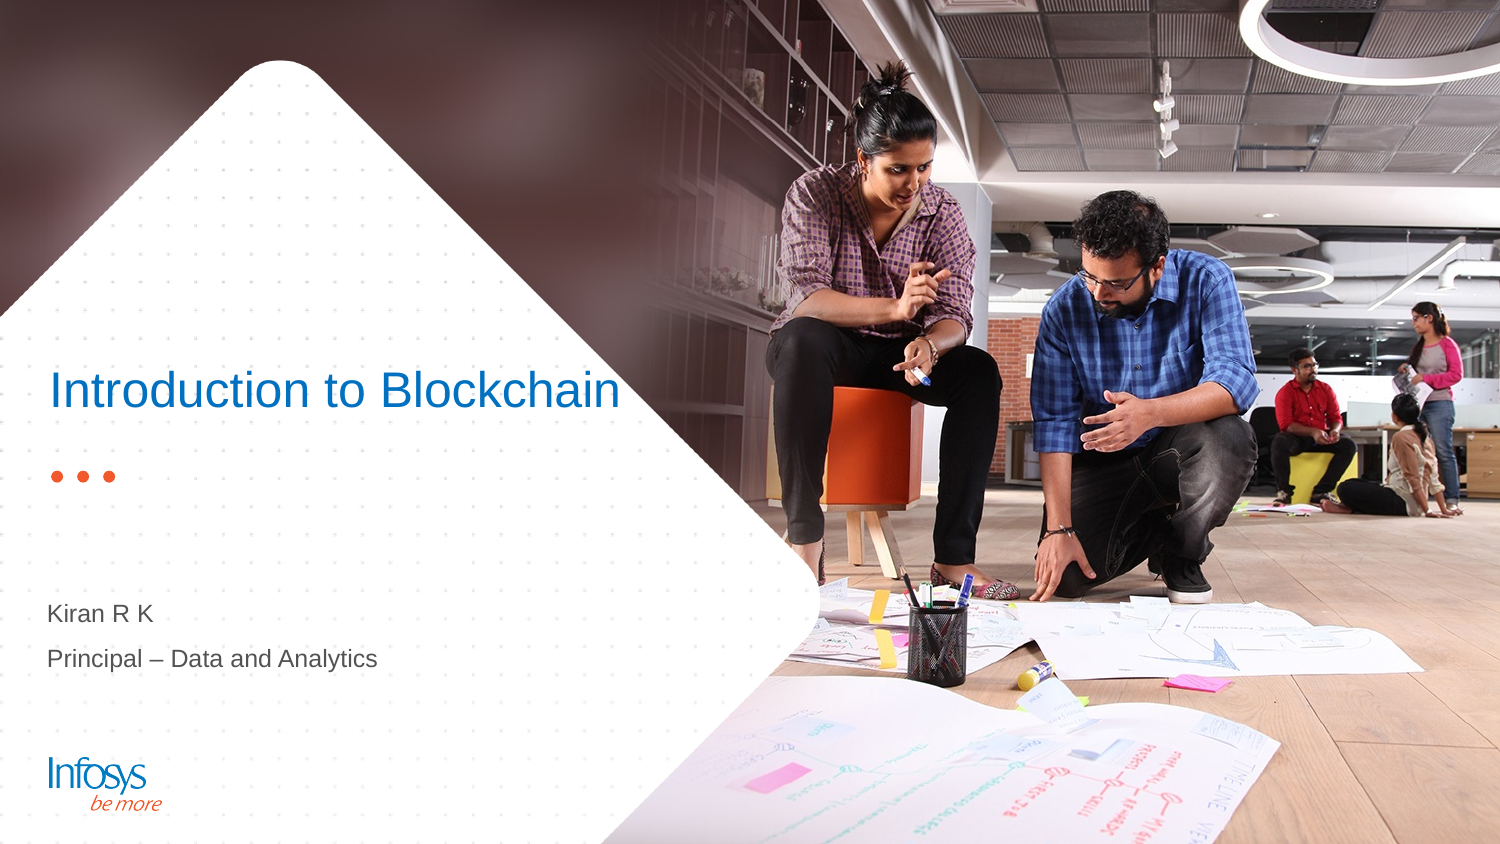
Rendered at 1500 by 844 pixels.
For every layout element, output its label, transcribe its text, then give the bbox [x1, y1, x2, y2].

picture [0, 0, 1500, 844]
title Introduction to Blockchain [34, 349, 712, 418]
list Kiran R K Principal – Data and Analytics [32, 590, 561, 719]
